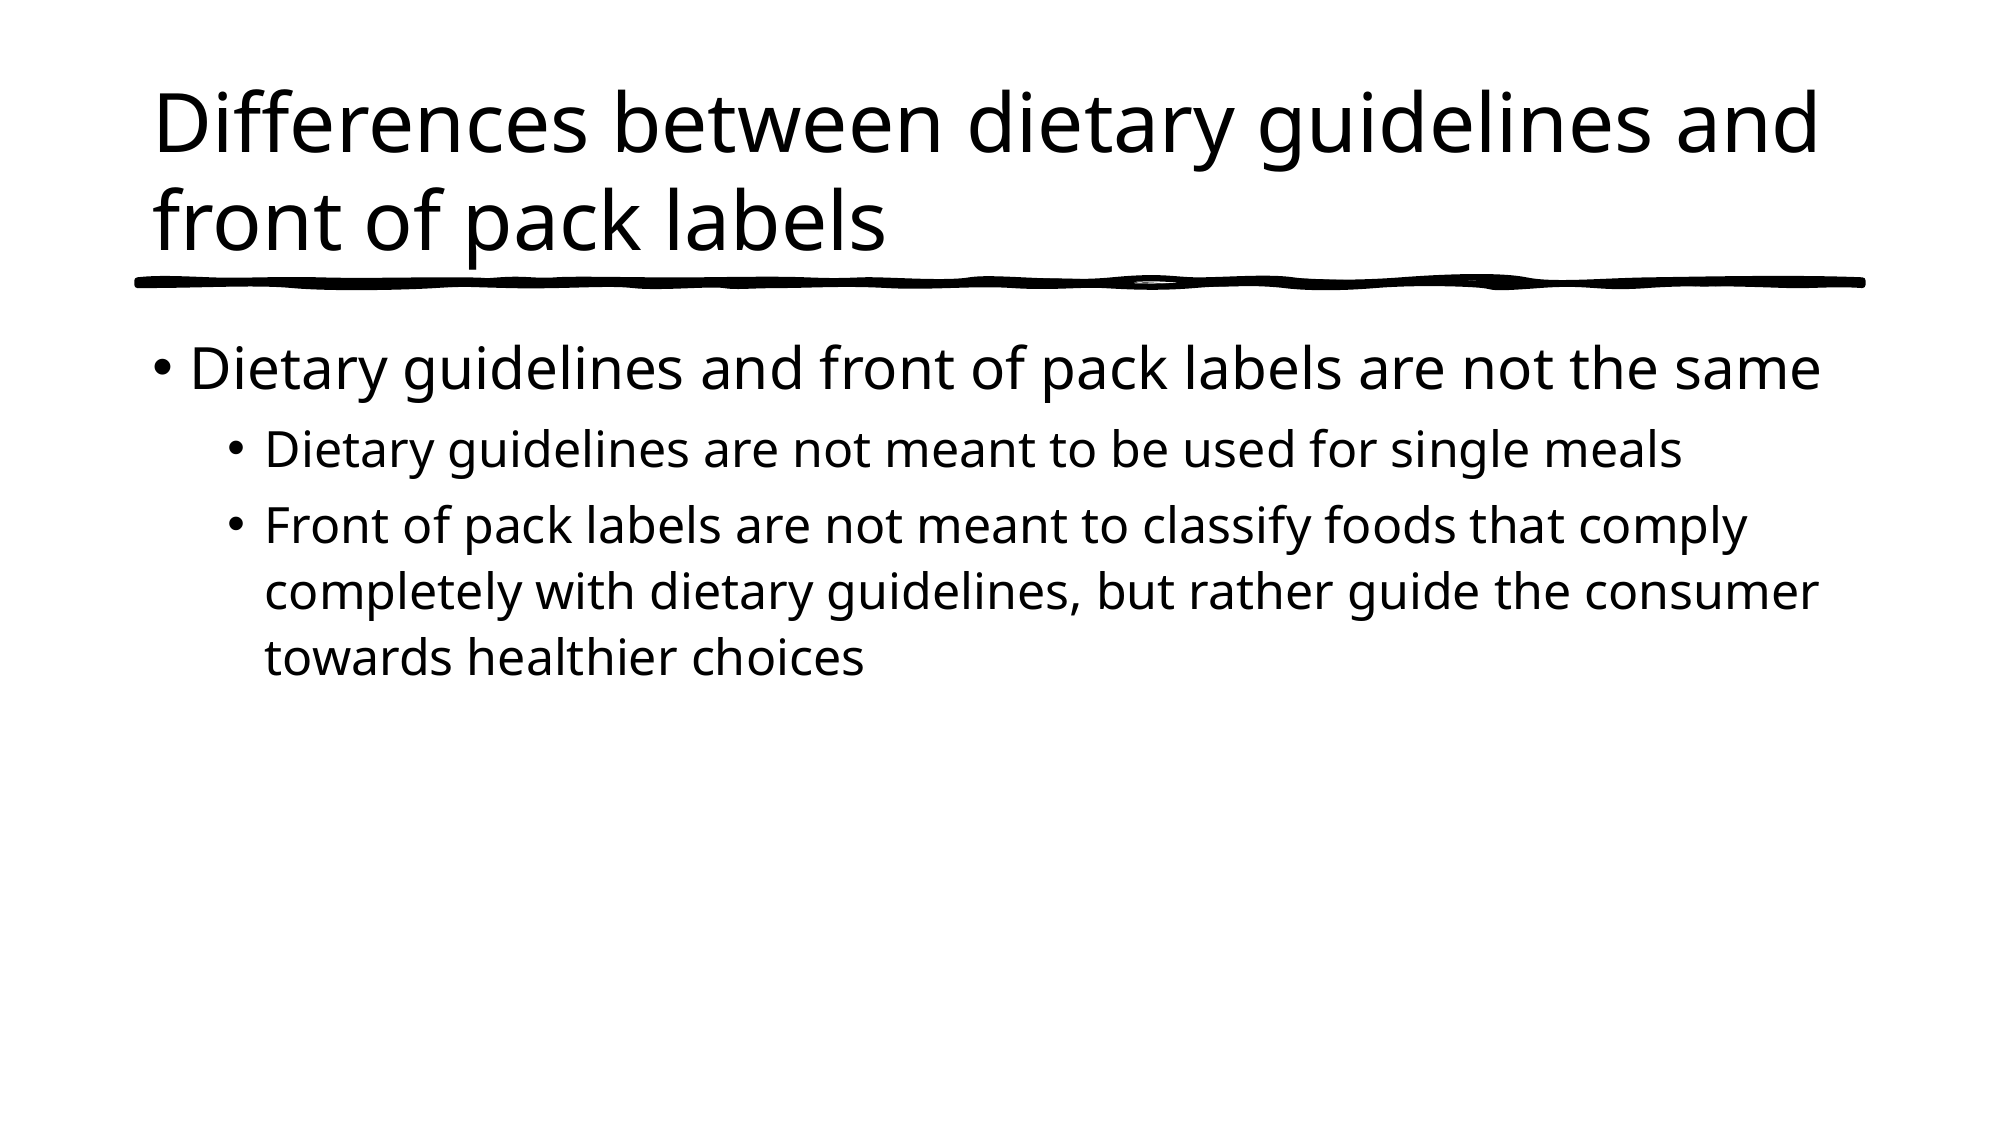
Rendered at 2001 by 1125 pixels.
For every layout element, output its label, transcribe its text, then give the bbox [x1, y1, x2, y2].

title Differences between dietary guidelines and front of pack labels [137, 59, 1863, 278]
list Dietary guidelines and front of pack labels are not the same Dietary guidelines are not meant to be used for single meals Front of pack labels are not meant to classify foods that comply completely with dietary guidelines, but rather guide the consumer towards healthier choices [137, 316, 1863, 1014]
